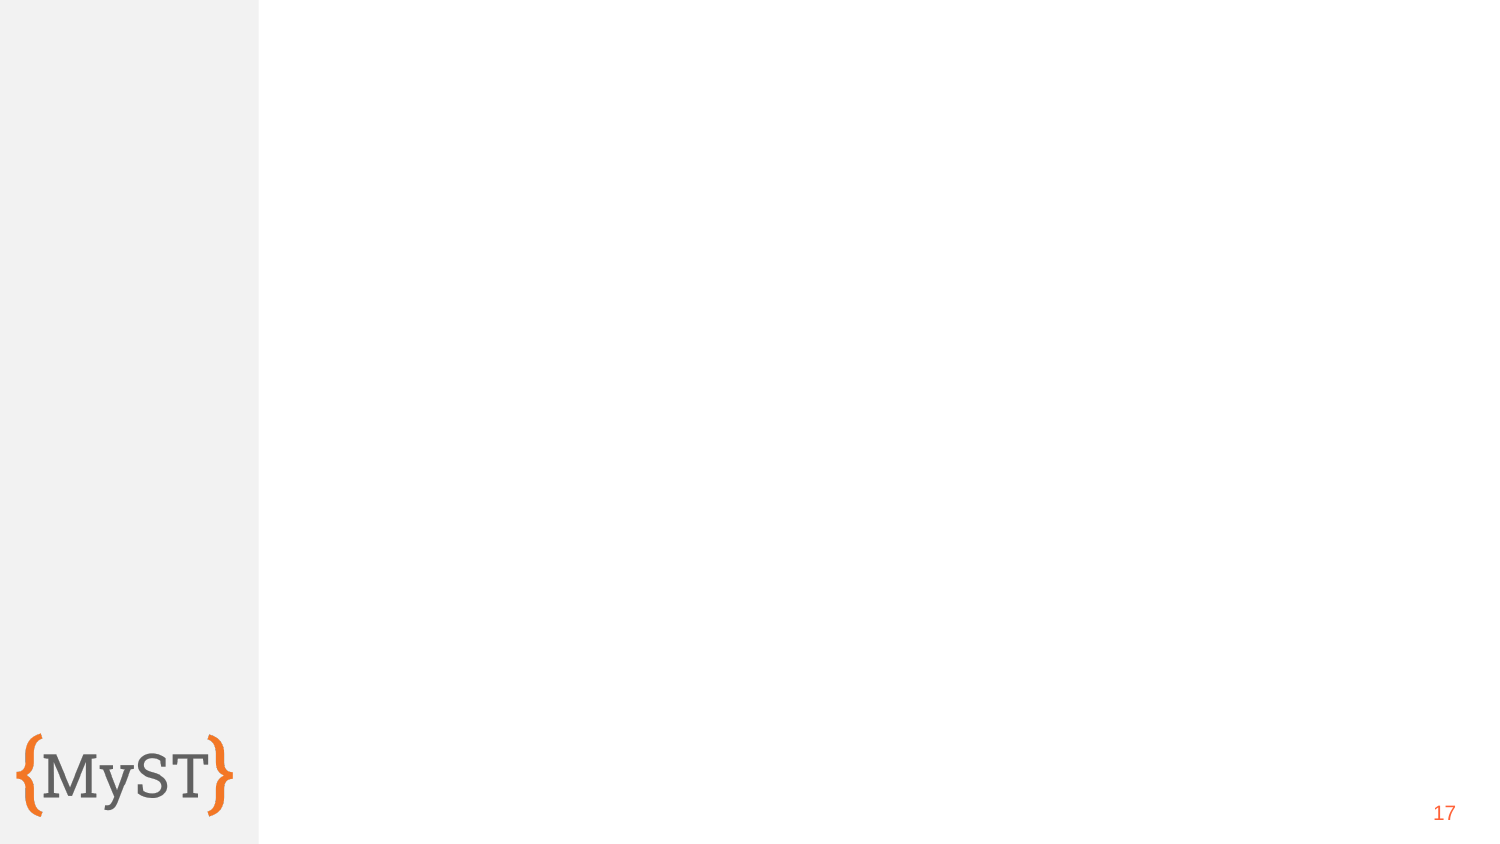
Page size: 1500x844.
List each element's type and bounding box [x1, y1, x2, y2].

picture [16, 733, 233, 817]
